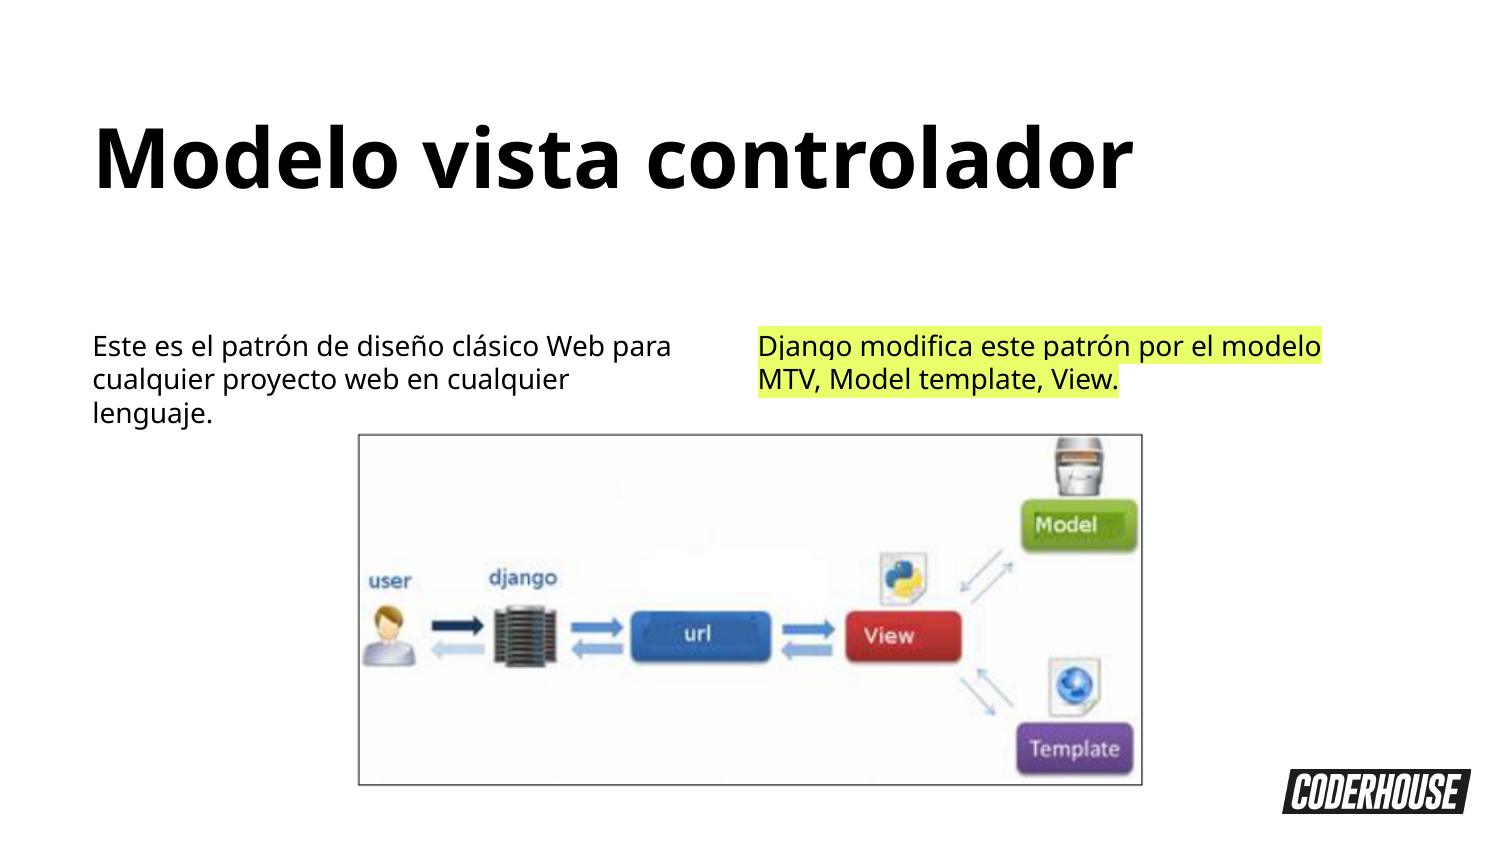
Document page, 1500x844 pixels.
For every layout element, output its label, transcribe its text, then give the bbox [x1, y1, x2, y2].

text_box Django modifica este patrón por el modelo MTV, Model template, View. [742, 312, 1372, 411]
picture [1281, 769, 1471, 814]
picture [355, 432, 1145, 788]
text_box Este es el patrón de diseño clásico Web para cualquier proyecto web en cualquier lenguaje. [77, 312, 707, 445]
text_box Modelo vista controlador [77, 101, 1414, 222]
